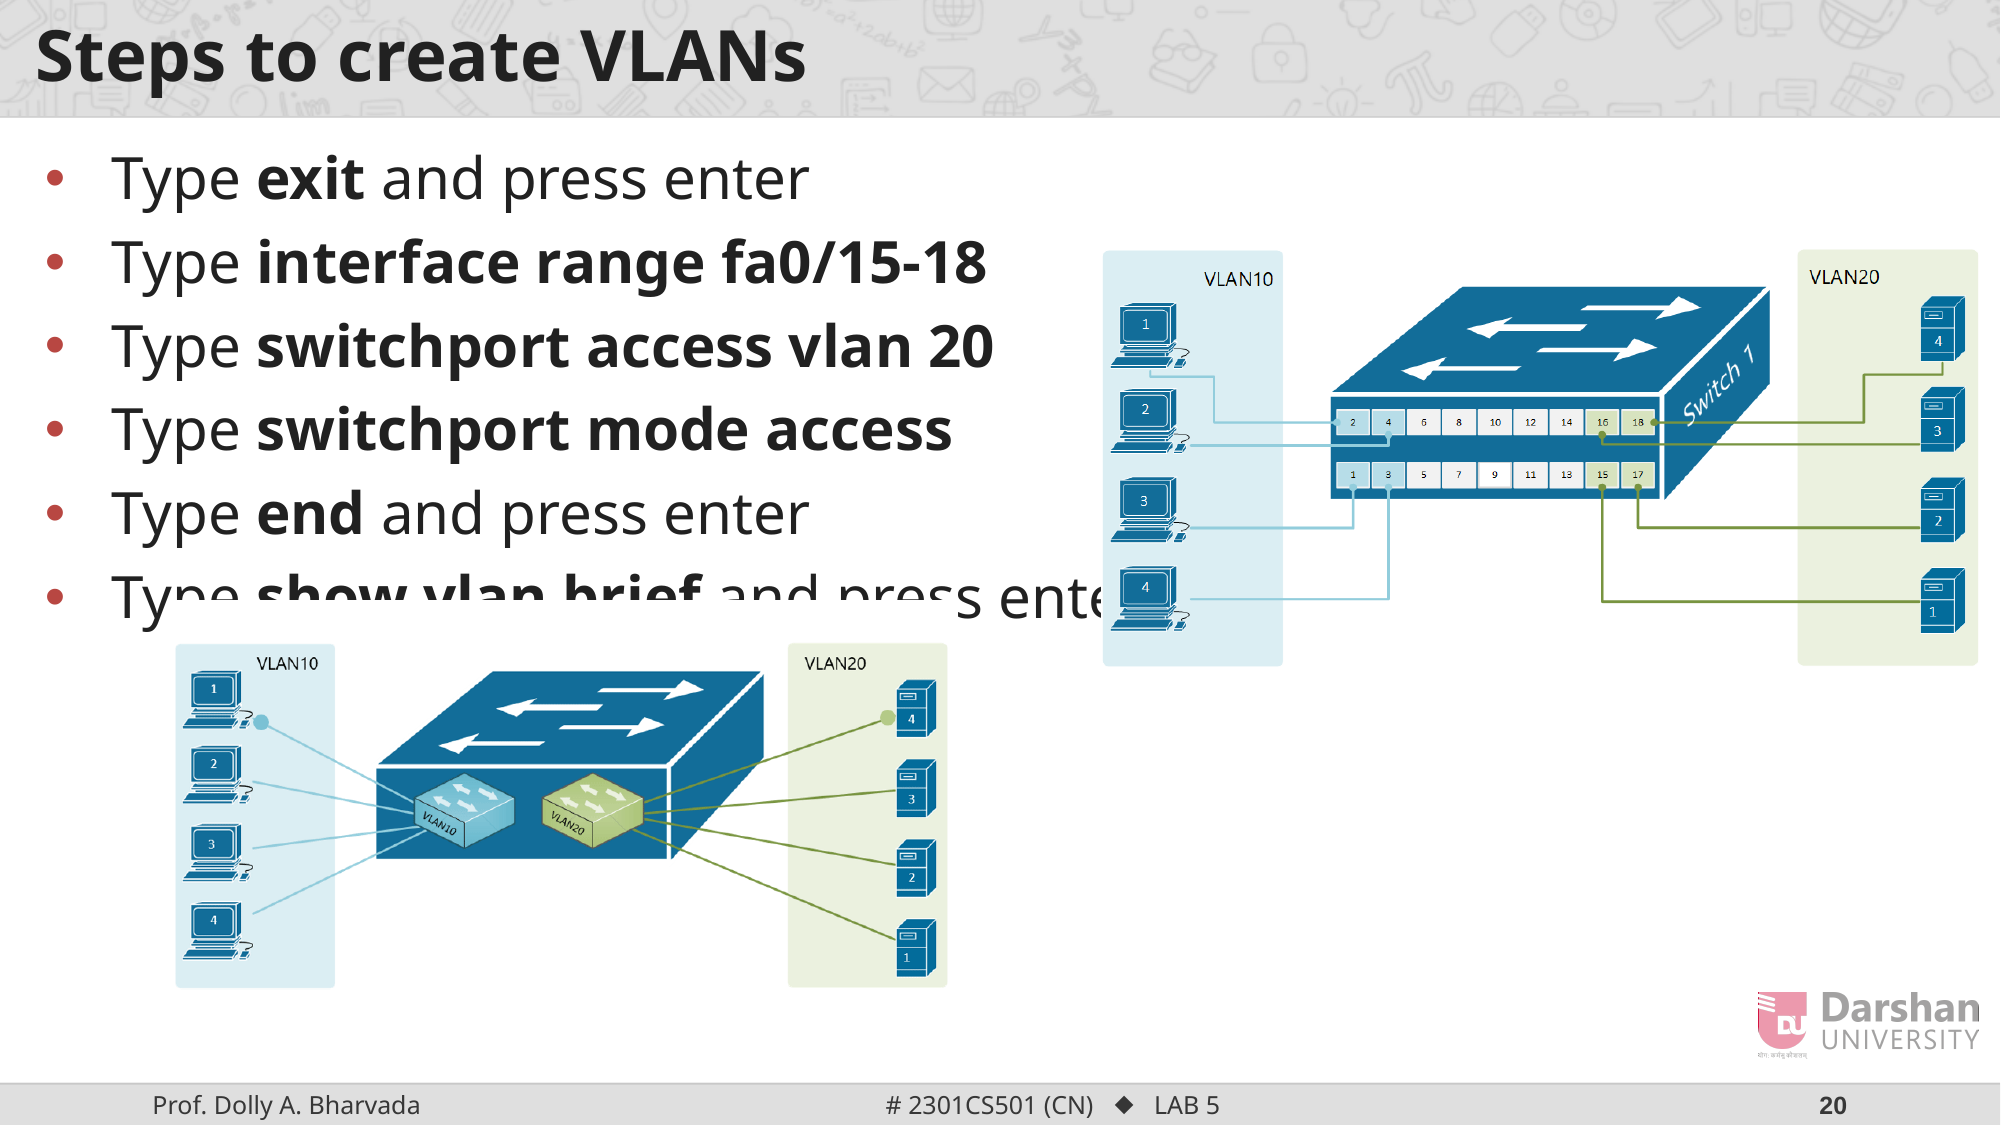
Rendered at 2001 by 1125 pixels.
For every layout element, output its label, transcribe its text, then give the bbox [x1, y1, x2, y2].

picture [1101, 248, 1979, 667]
title Steps to create VLANs [0, 0, 2000, 117]
list Type exit and press enter Type interface range fa0/15-18 Type switchport access vlan 20 Type switchport mode access Type end and press enter Type show vlan brief and press enter [21, 141, 1979, 1059]
picture [167, 599, 956, 1044]
